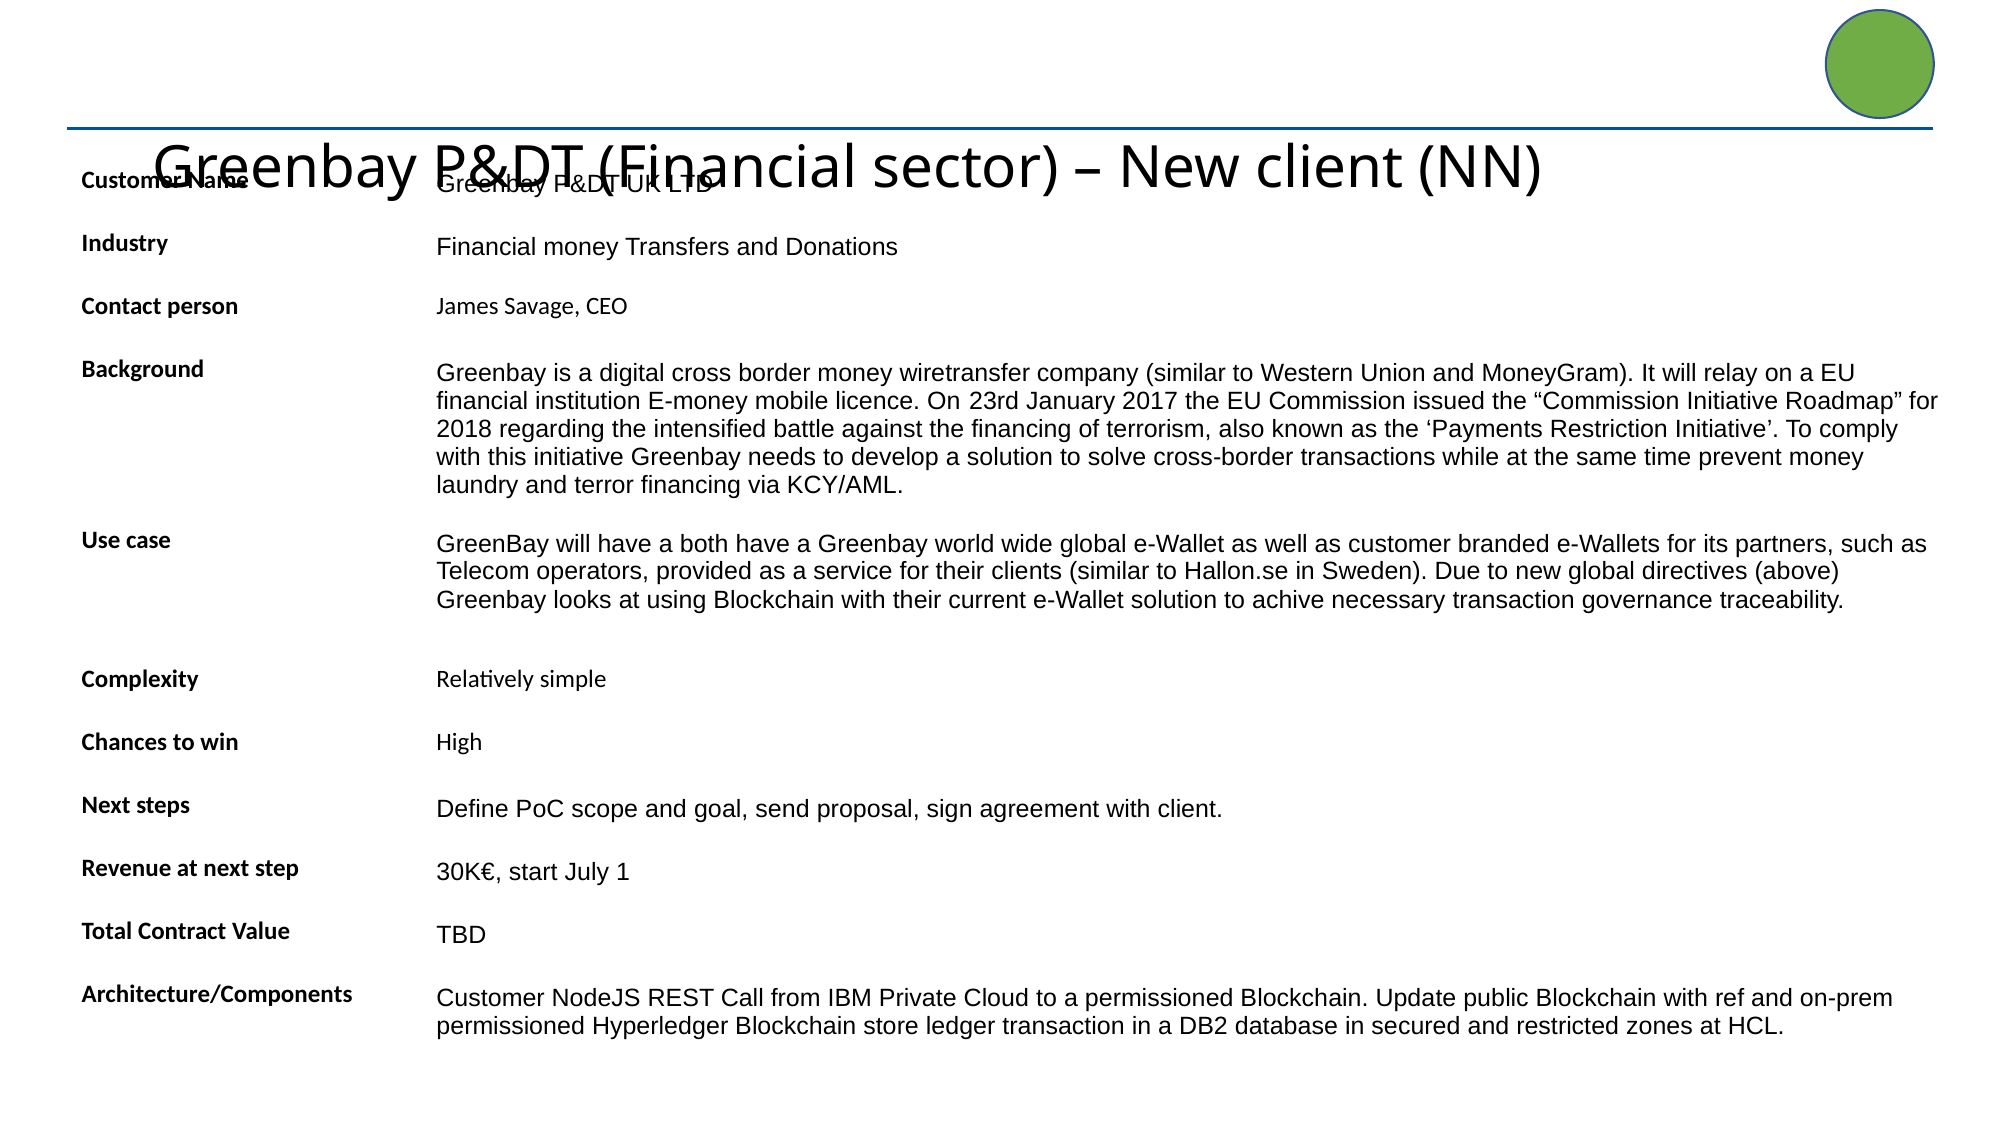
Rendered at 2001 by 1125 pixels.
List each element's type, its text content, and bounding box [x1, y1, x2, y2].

table_header Greenbay P&DT UK LTD [422, 163, 1964, 225]
table_cell Customer NodeJS REST Call from IBM Private Cloud to a permissioned Blockchain. Update public Blockchain with ref and on-prem permissioned Hyperledger Blockchain store ledger transaction in a DB2 database in secured and restricted zones at HCL. [422, 976, 1964, 1084]
text_box [1825, 10, 1934, 118]
table_cell TBD [422, 913, 1964, 976]
table_cell Use case [67, 522, 422, 661]
table_cell Contact person [67, 288, 422, 351]
table_cell Financial money Transfers and Donations [422, 225, 1964, 288]
table_header Customer Name [67, 163, 422, 225]
table_cell High [422, 724, 1964, 787]
table_cell Complexity [67, 661, 422, 724]
title Greenbay P&DT (Financial sector) – New client (NN) [137, 59, 1863, 163]
table_cell Architecture/Components [67, 976, 422, 1084]
table_cell James Savage, CEO [422, 288, 1964, 351]
table_cell Revenue at next step [67, 850, 422, 913]
table_cell Relatively simple [422, 661, 1964, 724]
table_cell Total Contract Value [67, 913, 422, 976]
table_cell Industry [67, 225, 422, 288]
table_cell GreenBay will have a both have a Greenbay world wide global e-Wallet as well as customer branded e-Wallets for its partners, such as Telecom operators, provided as a service for their clients (similar to Hallon.se in Sweden). Due to new global directives (above) Greenbay looks at using Blockchain with their current e-Wallet solution to achive necessary transaction governance traceability. [422, 522, 1964, 661]
table_cell Background [67, 351, 422, 522]
table_cell Chances to win [67, 724, 422, 787]
table_cell Greenbay is a digital cross border money wiretransfer company (similar to Western Union and MoneyGram). It will relay on a EU financial institution E-money mobile licence. On 23rd January 2017 the EU Commission issued the “Commission Initiative Roadmap” for 2018 regarding the intensified battle against the financing of terrorism, also known as the ‘Payments Restriction Initiative’. To comply with this initiative Greenbay needs to develop a solution to solve cross-border transactions while at the same time prevent money laundry and terror financing via KCY/AML. [422, 351, 1964, 522]
table_cell 30K€, start July 1 [422, 850, 1964, 913]
table_cell Define PoC scope and goal, send proposal, sign agreement with client. [422, 787, 1964, 850]
table_cell Next steps [67, 787, 422, 850]
